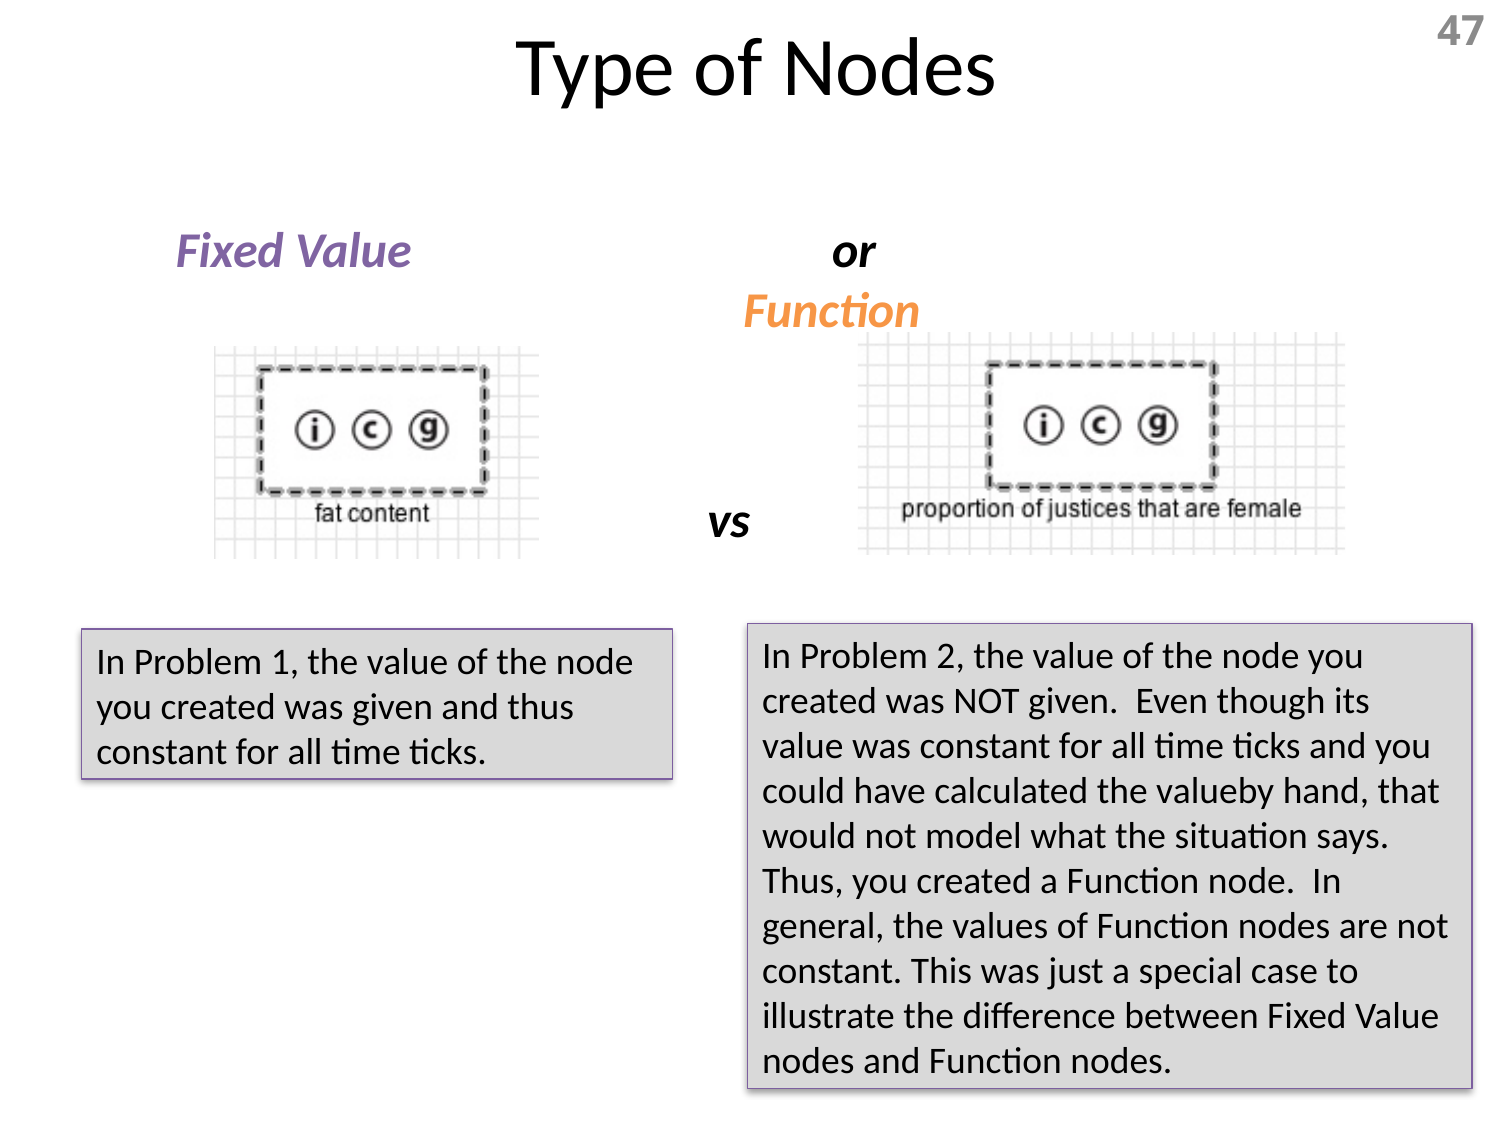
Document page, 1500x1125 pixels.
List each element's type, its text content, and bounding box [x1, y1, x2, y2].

text_box In Problem 1, the value of the node you created was given and thus constant for all time ticks. [81, 628, 673, 780]
slide_number 47 [1149, 2, 1500, 63]
picture [857, 332, 1346, 555]
title Type of Nodes [81, 0, 1432, 125]
picture [213, 346, 540, 559]
list Fixed Value or Function vs [141, 210, 1317, 998]
text_box In Problem 2, the value of the node you created was NOT given. Even though its value was constant for all time ticks and you could have calculated the valueby hand, that would not model what the situation says. Thus, you created a Function node. In general, the values of Function nodes are not constant. This was just a special case to illustrate the difference between Fixed Value nodes and Function nodes. [747, 623, 1473, 1089]
